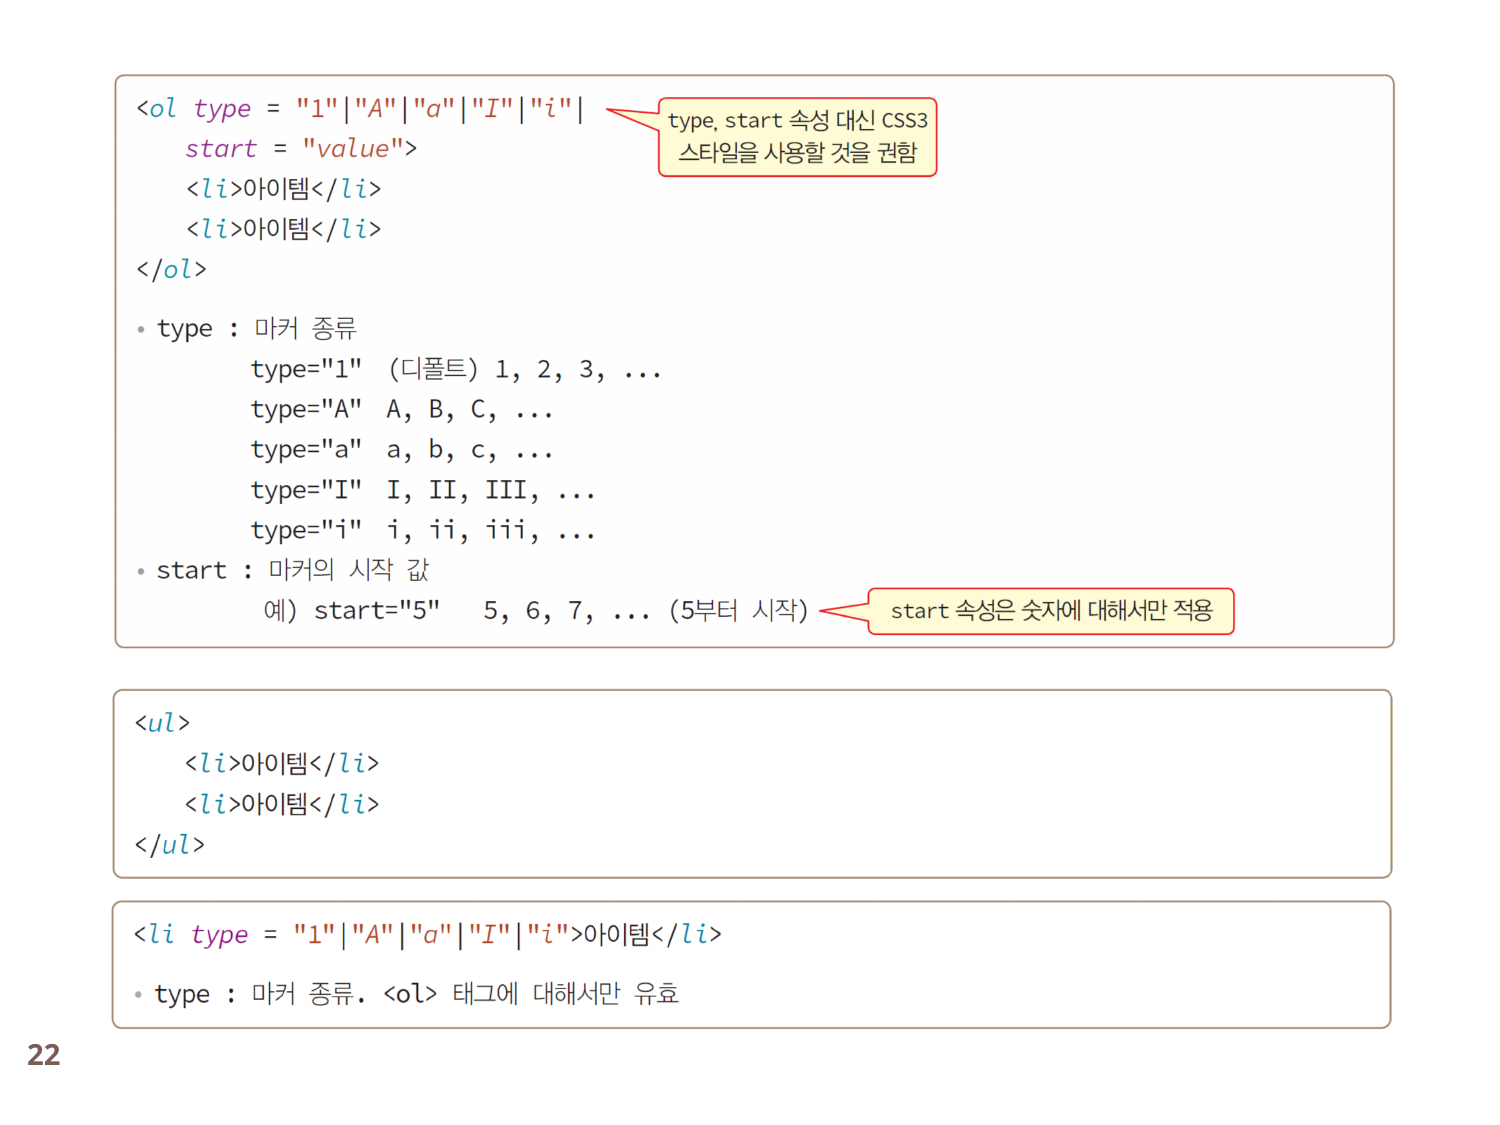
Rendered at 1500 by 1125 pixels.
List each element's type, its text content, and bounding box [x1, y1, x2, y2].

slide_number 22 [0, 1025, 88, 1088]
picture [111, 688, 1397, 882]
picture [110, 65, 1405, 653]
picture [110, 898, 1394, 1031]
